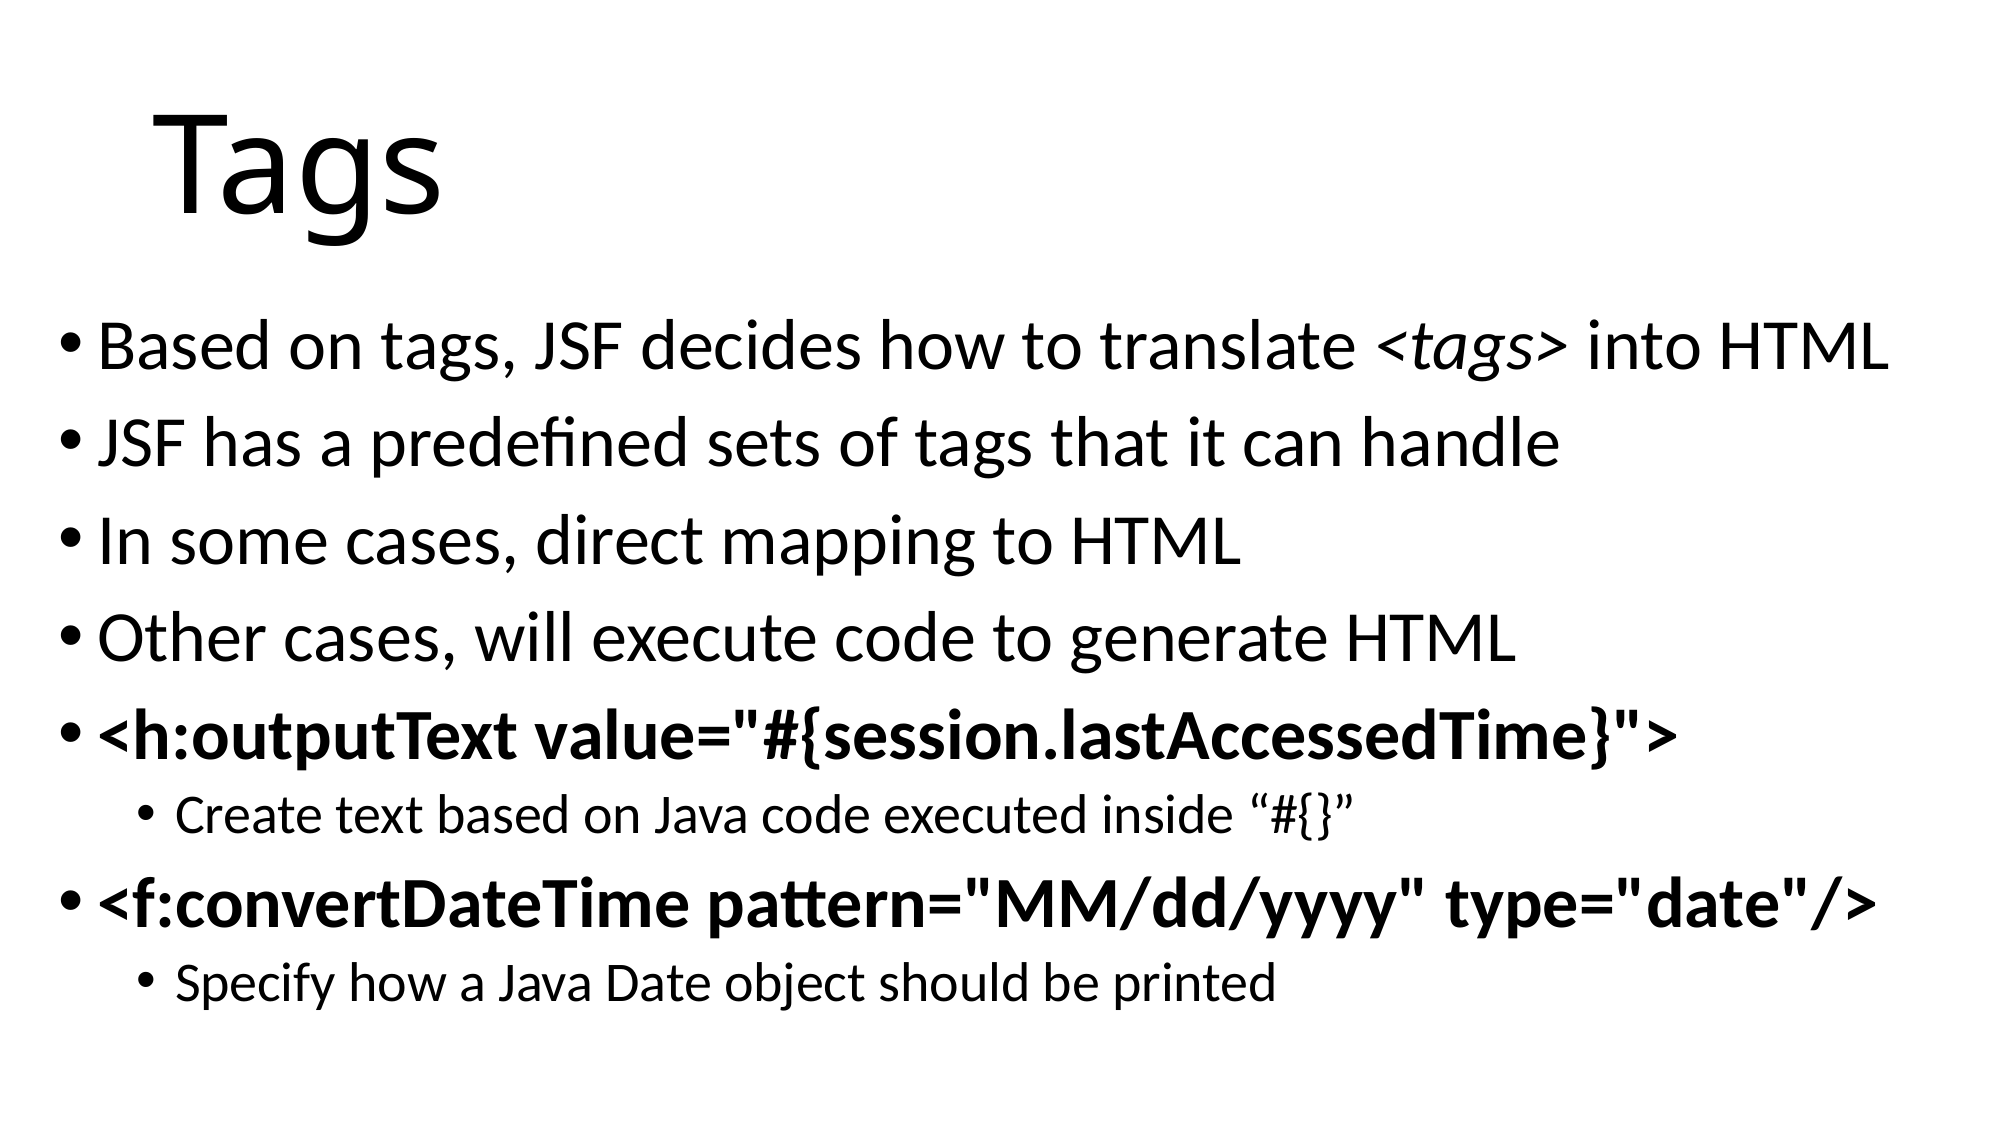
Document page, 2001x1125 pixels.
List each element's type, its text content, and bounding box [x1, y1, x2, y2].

list Based on tags, JSF decides how to translate <tags> into HTML JSF has a predefined sets of tags that it can handle In some cases, direct mapping to HTML Other cases, will execute code to generate HTML <h:outputText value="#{session.lastAccessedTime}"> Create text based on Java code executed inside “#{}” <f:convertDateTime pattern="MM/dd/yyyy" type="date"/> Specify how a Java Date object should be printed [43, 299, 1968, 1094]
title Tags [137, 59, 1863, 278]
